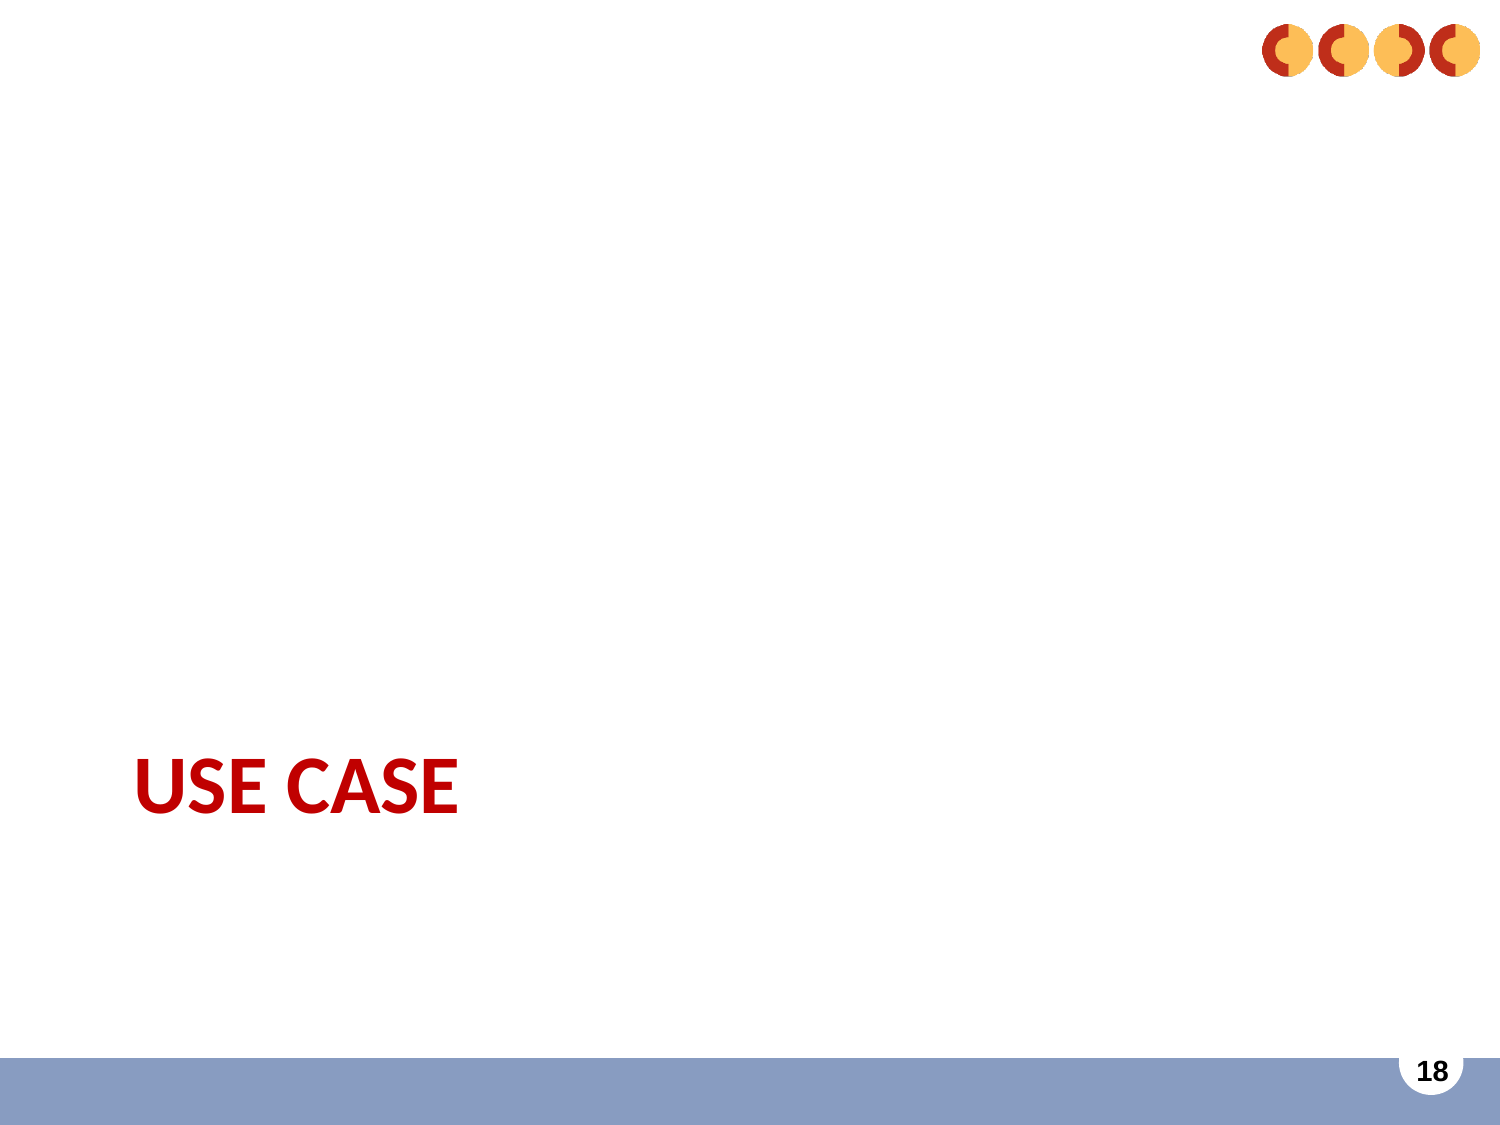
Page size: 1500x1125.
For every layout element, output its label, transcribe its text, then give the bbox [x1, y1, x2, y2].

title Use case [118, 722, 1394, 947]
picture [1262, 24, 1486, 88]
